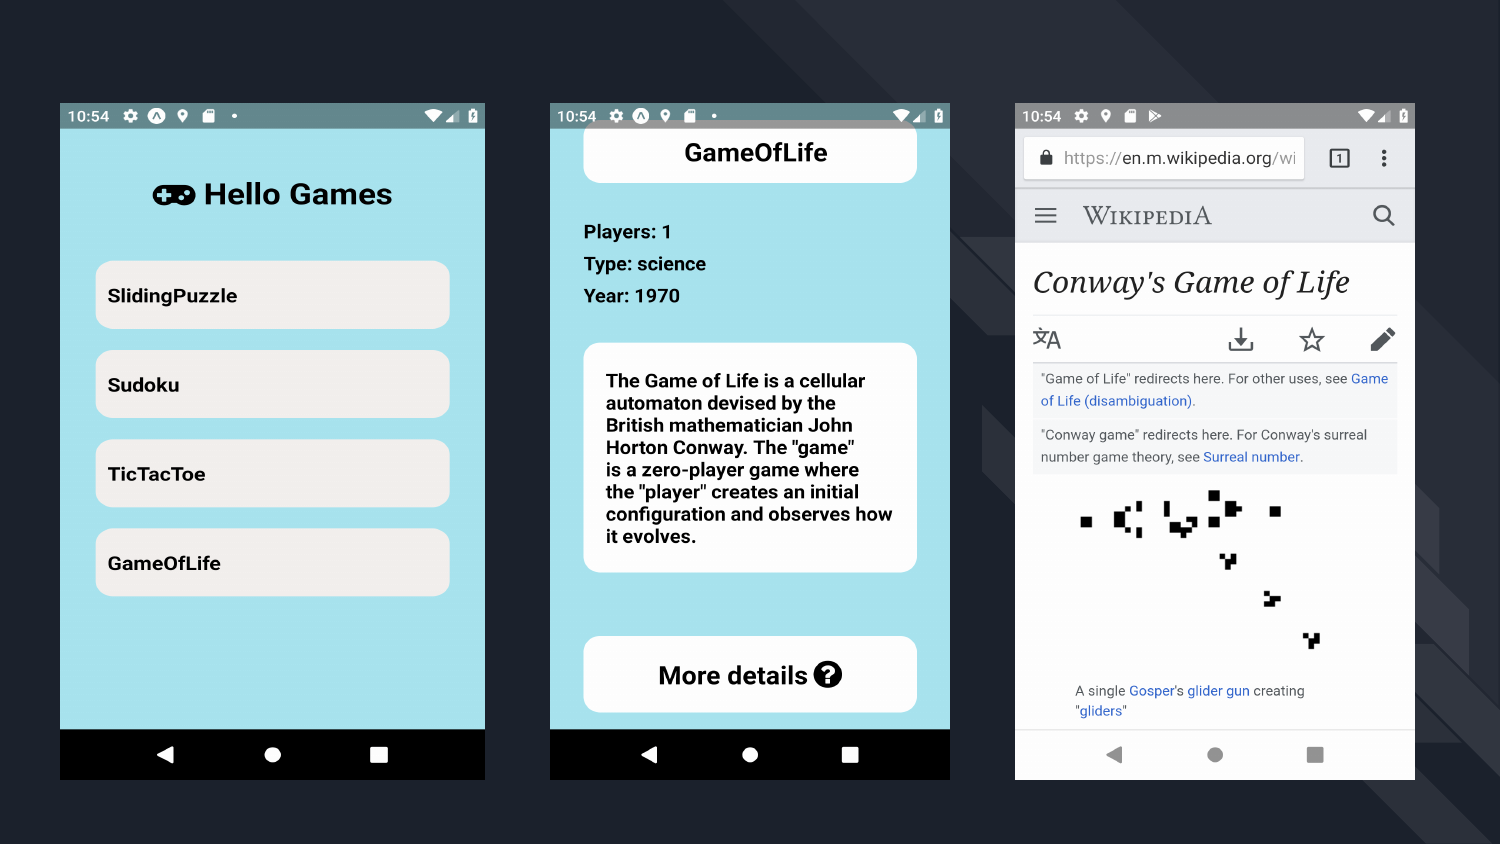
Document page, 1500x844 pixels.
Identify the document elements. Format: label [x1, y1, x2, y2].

picture [550, 103, 950, 781]
picture [60, 103, 485, 781]
picture [1015, 103, 1415, 781]
